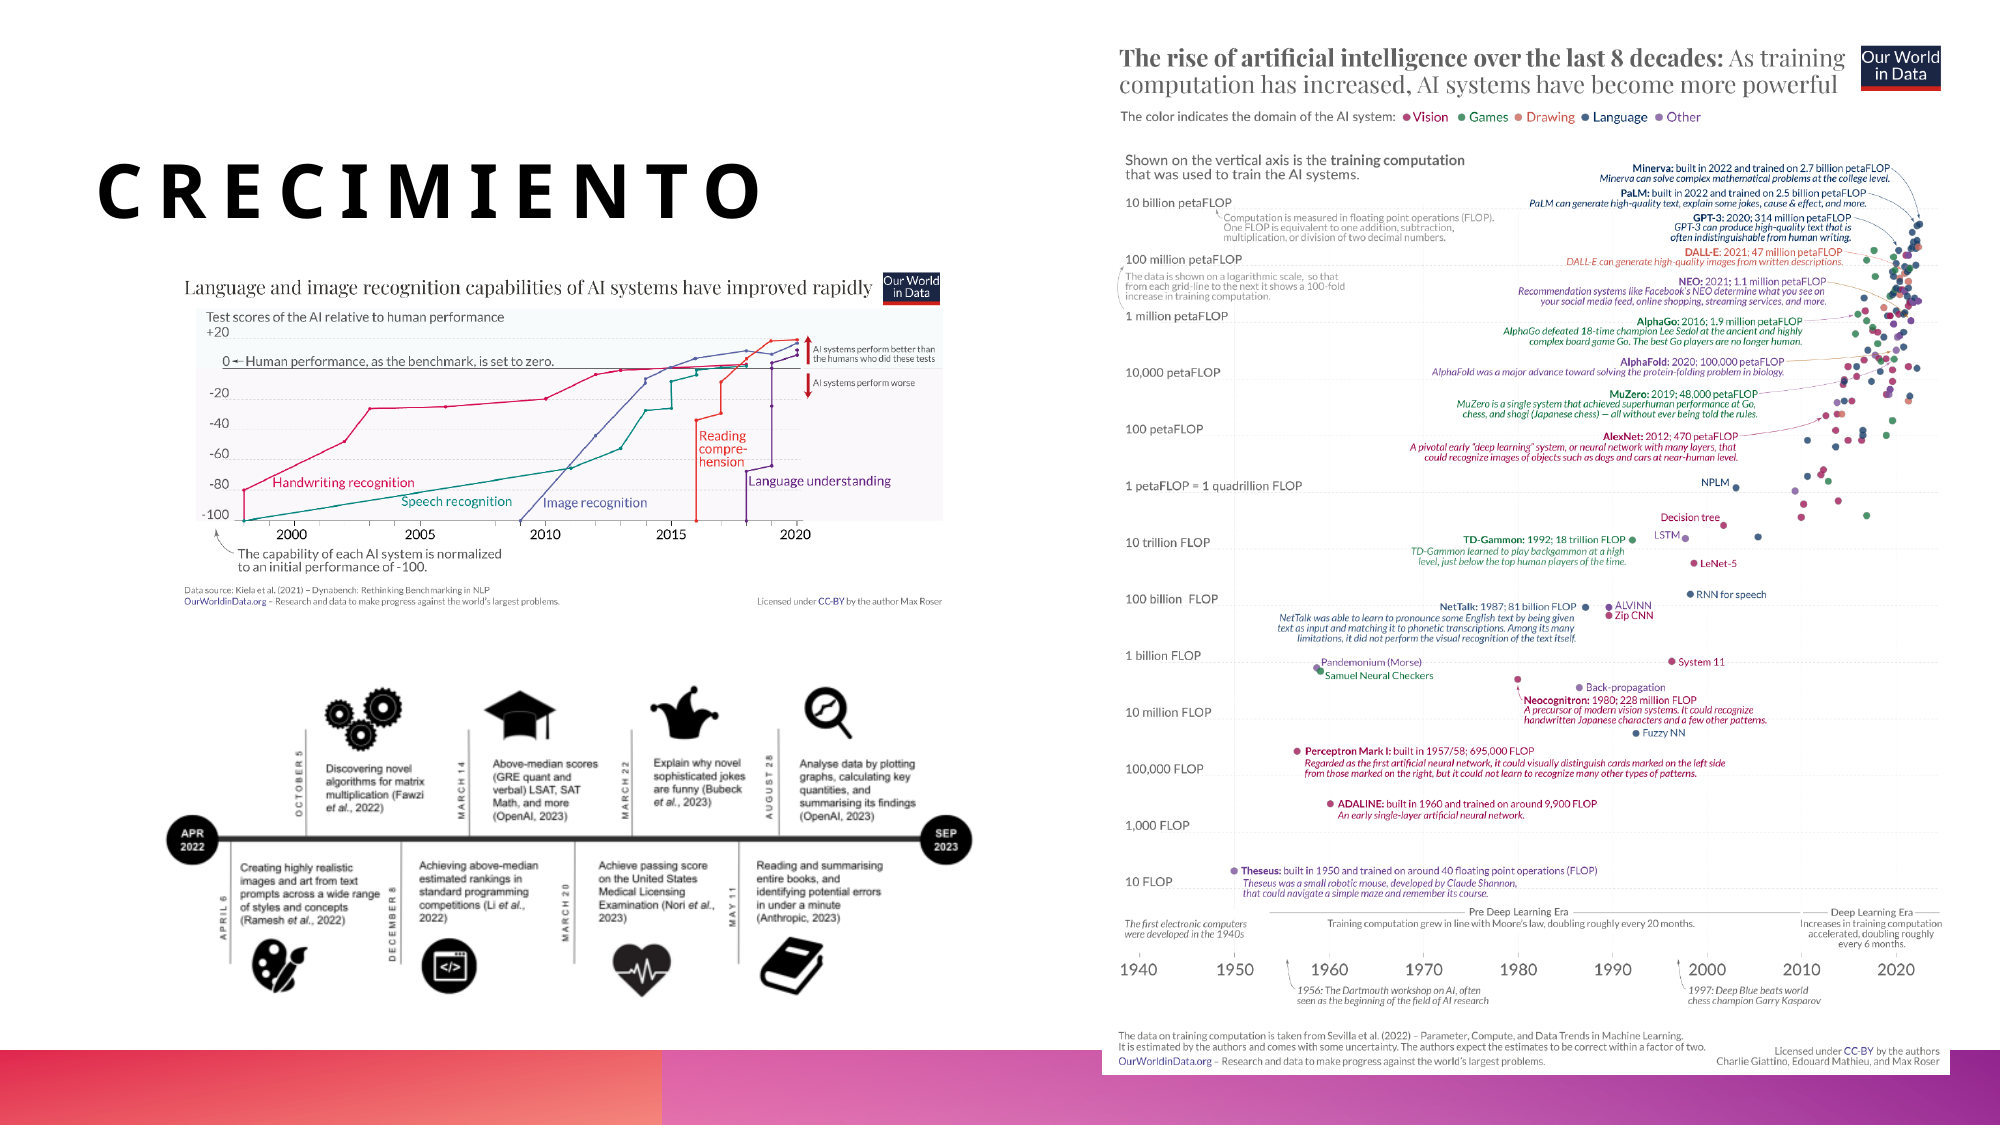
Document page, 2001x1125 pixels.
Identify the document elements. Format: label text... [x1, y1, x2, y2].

picture [1102, 30, 1950, 1075]
title crecimiento [95, 30, 1102, 234]
picture [177, 265, 950, 614]
picture [158, 645, 982, 1026]
